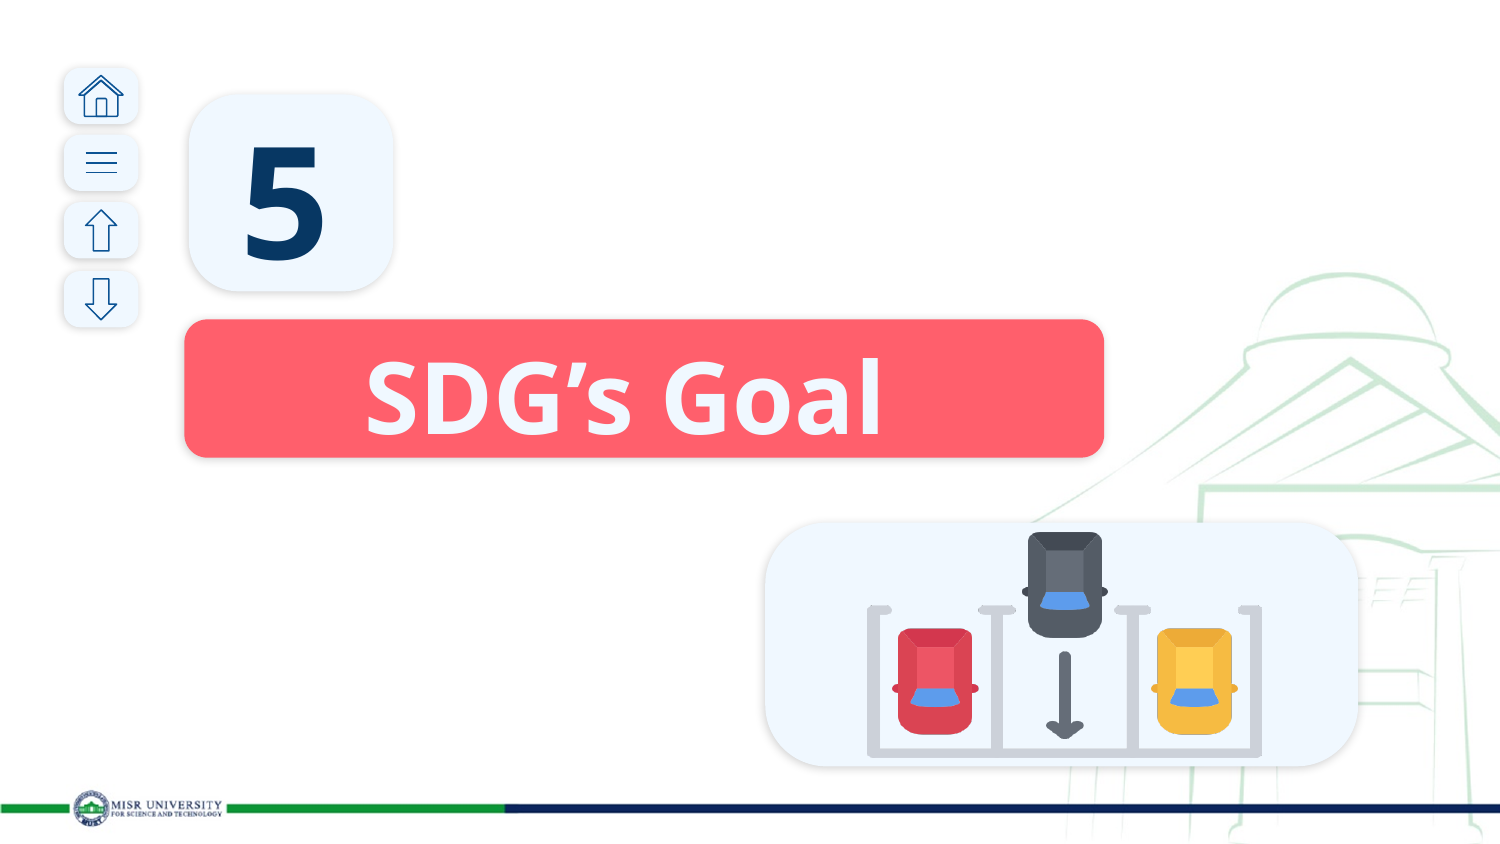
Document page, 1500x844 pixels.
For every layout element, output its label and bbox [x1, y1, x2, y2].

picture [0, 0, 1500, 844]
text_box [78, 75, 124, 117]
text_box [85, 152, 117, 173]
